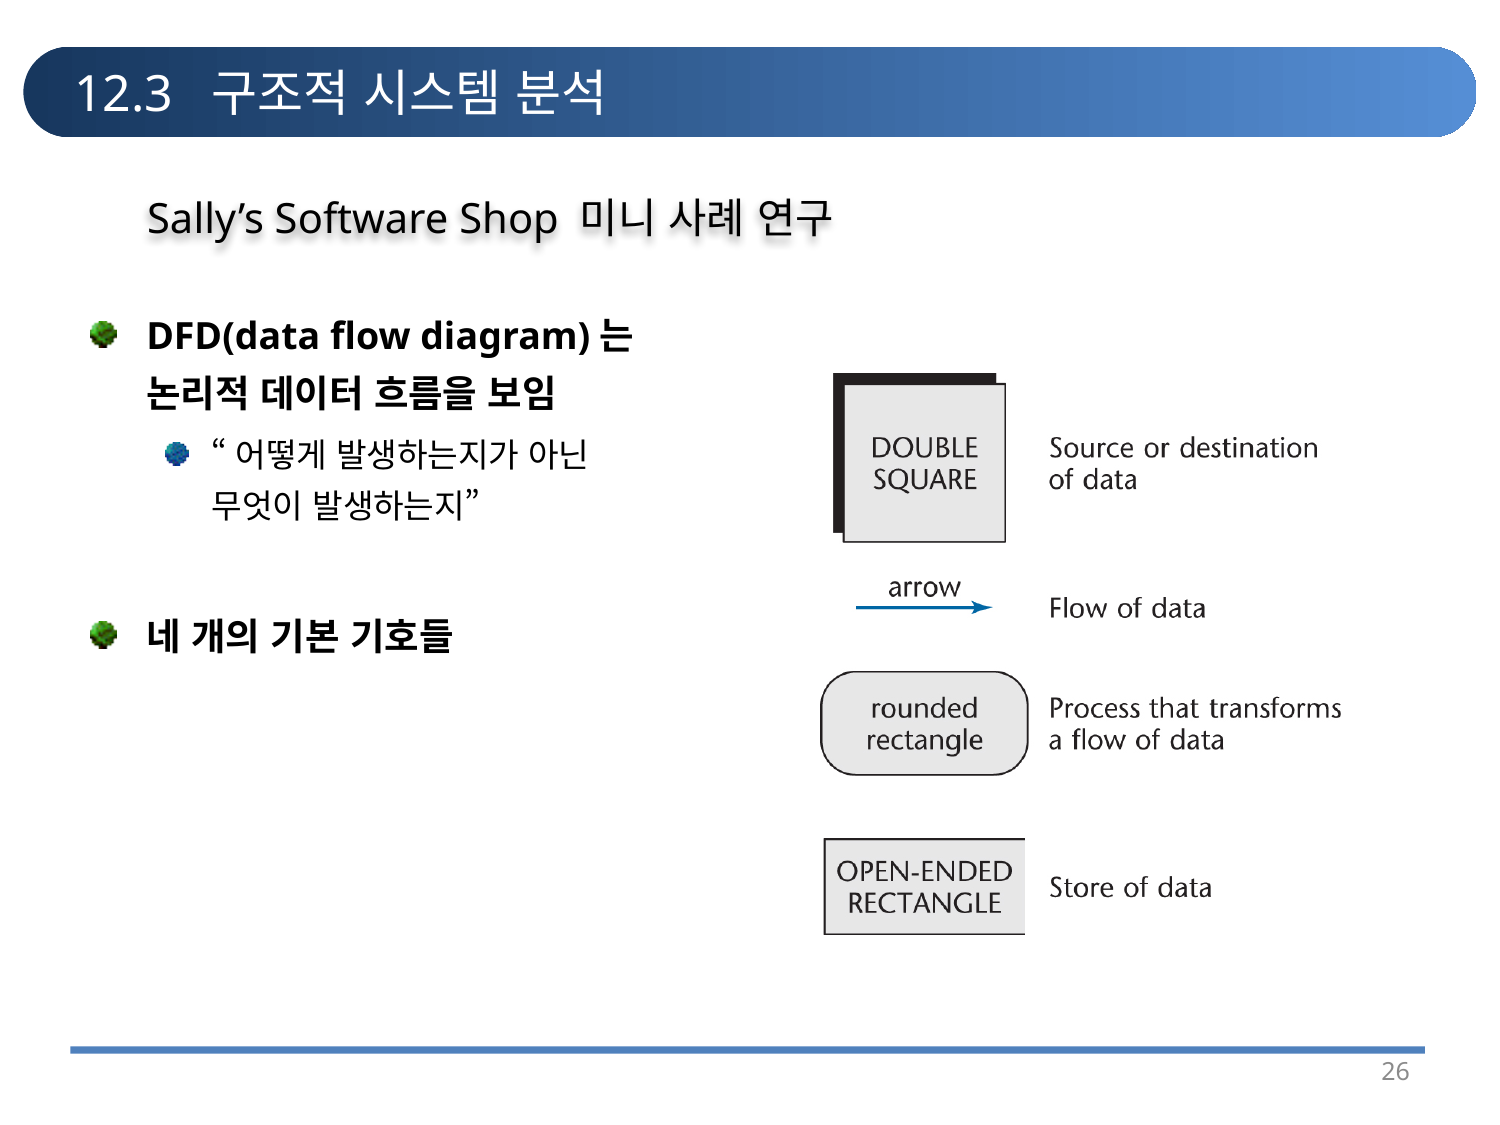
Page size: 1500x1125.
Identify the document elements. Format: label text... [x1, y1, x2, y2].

picture [90, 621, 117, 649]
list DFD(data flow diagram)는 논리적 데이터 흐름을 보임 “어떻게 발생하는지가 아닌 무엇이 발생하는지” 네 개의 기본 기호들 [74, 290, 692, 1006]
list Sally’s Software Shop 미니 사례 연구 [60, 180, 921, 255]
slide_number 26 [1074, 1042, 1425, 1103]
title 12.3 구조적 시스템 분석 [59, 56, 1410, 126]
picture [90, 321, 117, 348]
picture [820, 373, 1341, 935]
picture [165, 442, 189, 466]
